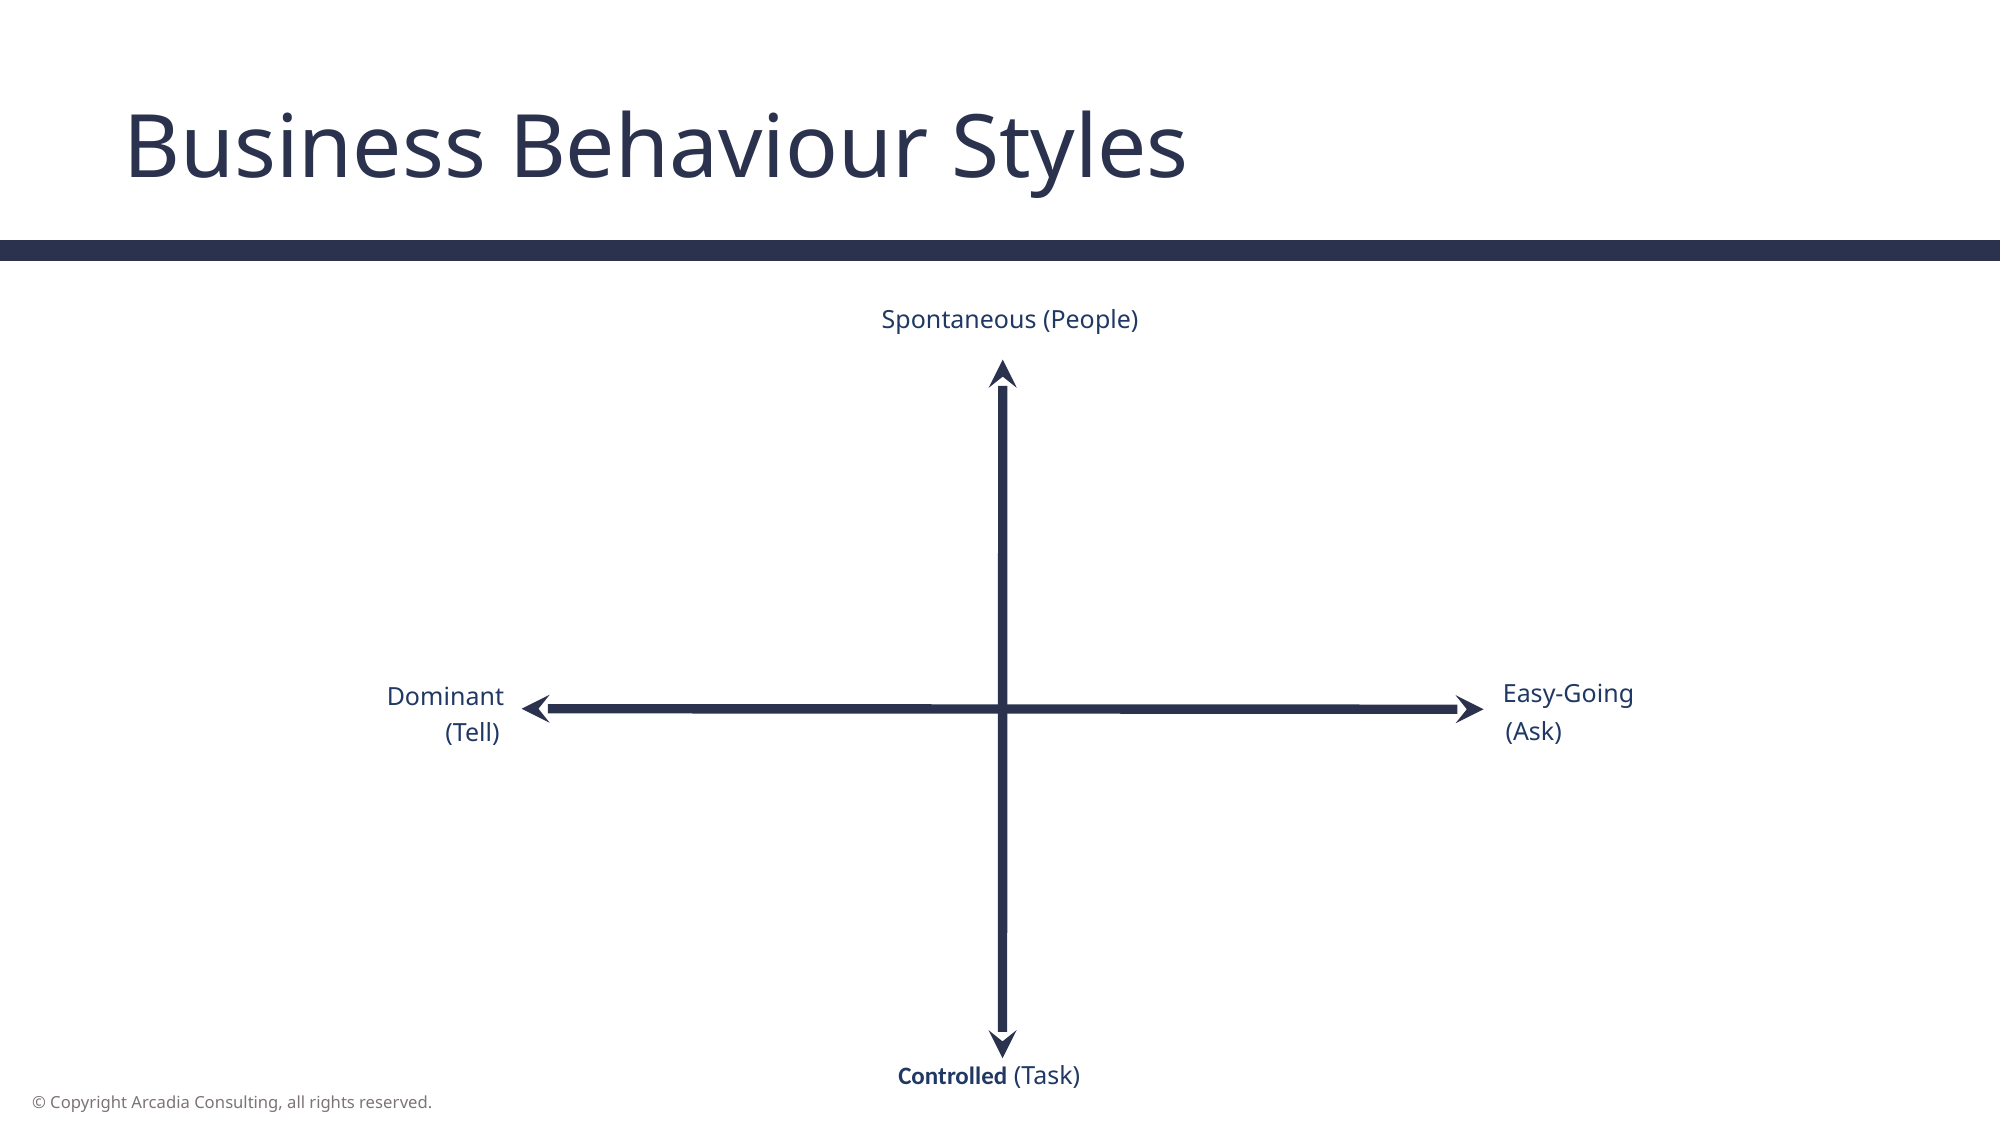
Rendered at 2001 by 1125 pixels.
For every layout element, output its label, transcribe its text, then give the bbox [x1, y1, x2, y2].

text_box [1471, 703, 1484, 716]
text_box [996, 359, 1009, 373]
text_box [521, 702, 534, 715]
text_box [996, 1045, 1009, 1053]
text_box Dominant [336, 674, 511, 716]
text_box Controlled (Task) [853, 1053, 1126, 1096]
title Business Behaviour Styles [108, 48, 1892, 202]
text_box (Tell) [393, 716, 506, 753]
text_box Spontaneous (People) [872, 297, 1149, 340]
text_box (Ask) [1499, 709, 1612, 752]
text_box Easy-Going [1496, 671, 1883, 714]
